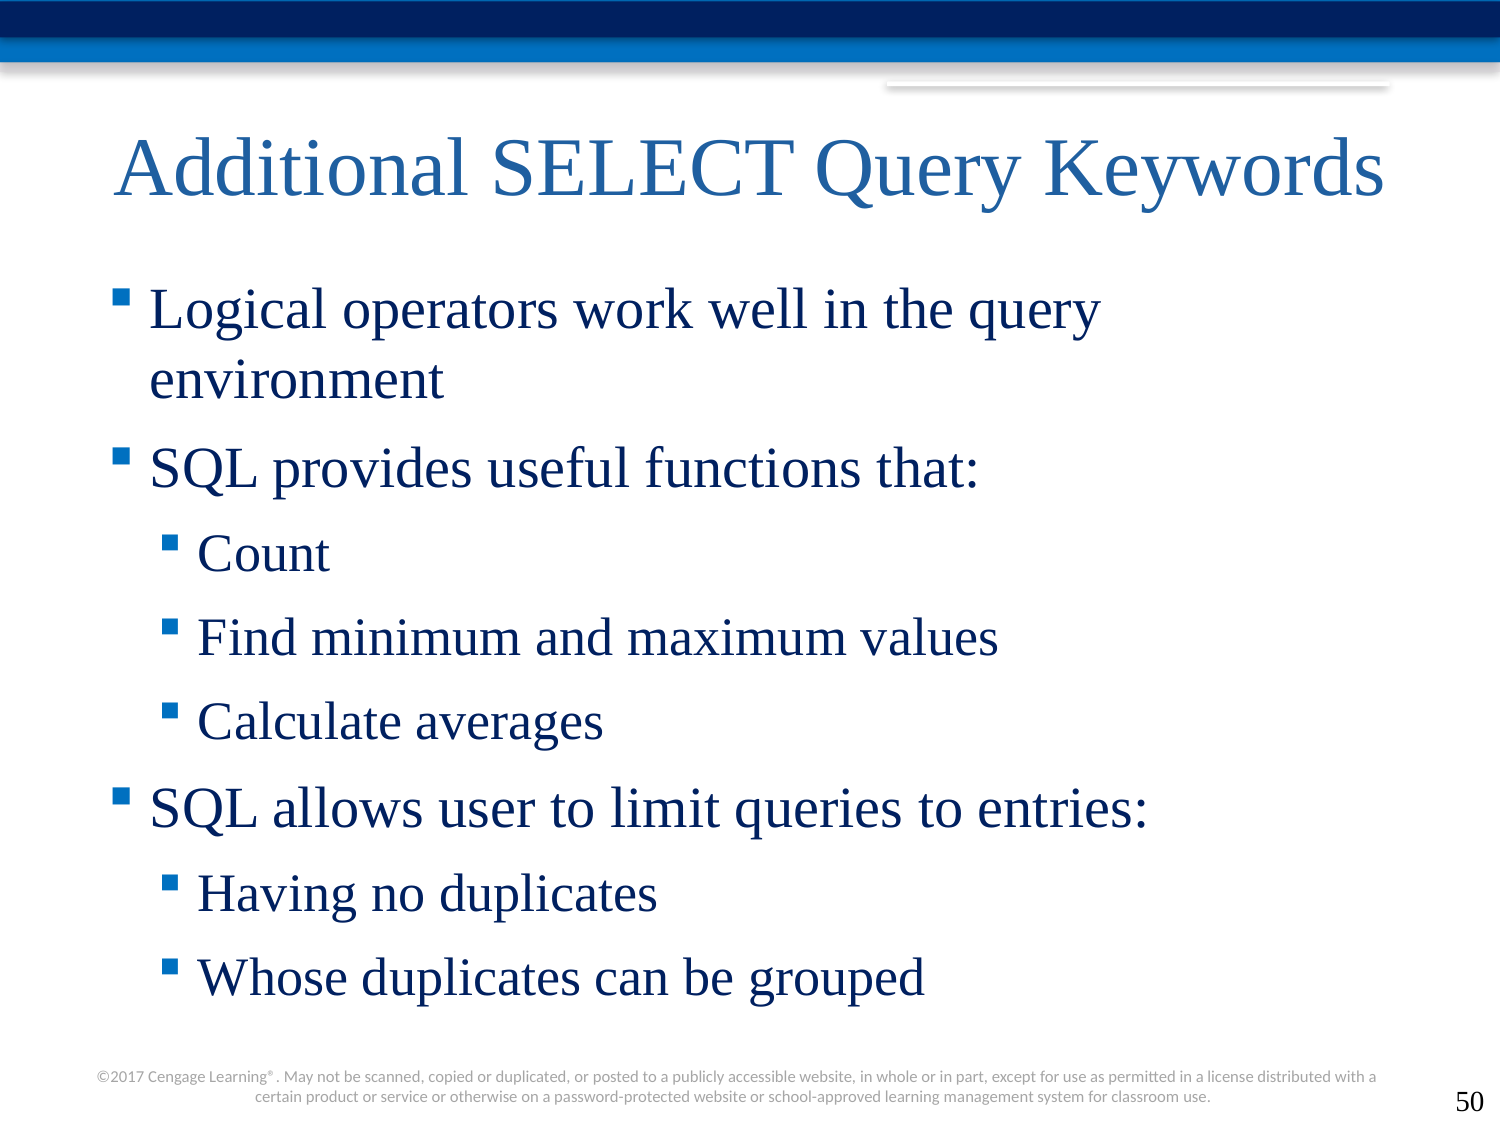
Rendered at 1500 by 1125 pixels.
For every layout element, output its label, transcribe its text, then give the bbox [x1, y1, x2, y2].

list Logical operators work well in the query environment SQL provides useful functions that: Count Find minimum and maximum values Calculate averages SQL allows user to limit queries to entries: Having no duplicates Whose duplicates can be grouped [75, 262, 1425, 1066]
slide_number 50 [1425, 1074, 1500, 1125]
title Additional SELECT Query Keywords [75, 75, 1425, 250]
